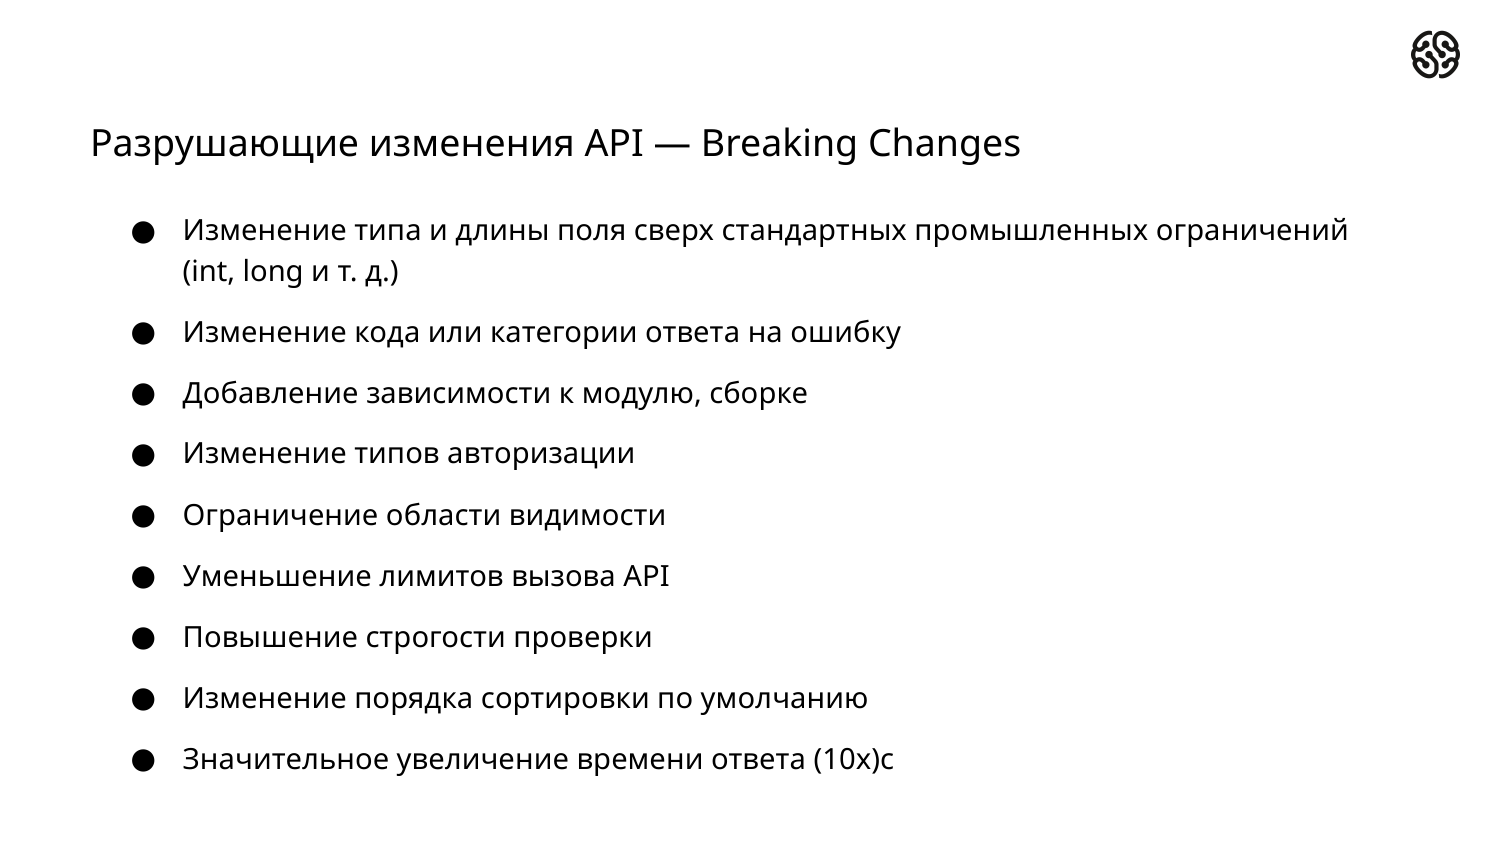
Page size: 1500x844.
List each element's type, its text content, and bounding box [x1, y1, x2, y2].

title Разрушающие изменения API — Breaking Changes [90, 22, 1413, 164]
text_box Изменение типа и длины поля сверх стандартных промышленных ограничений (int, long и т. д.) Изменение кода или категории ответа на ошибку Добавление зависимости к модулю, сборке Изменение типов авторизации Ограничение области видимости Уменьшение лимитов вызова API Повышение строгости проверки Изменение порядка сортировки по умолчанию Значительное увеличение времени ответа (10x)с [92, 191, 1408, 844]
picture [1413, 30, 1460, 79]
